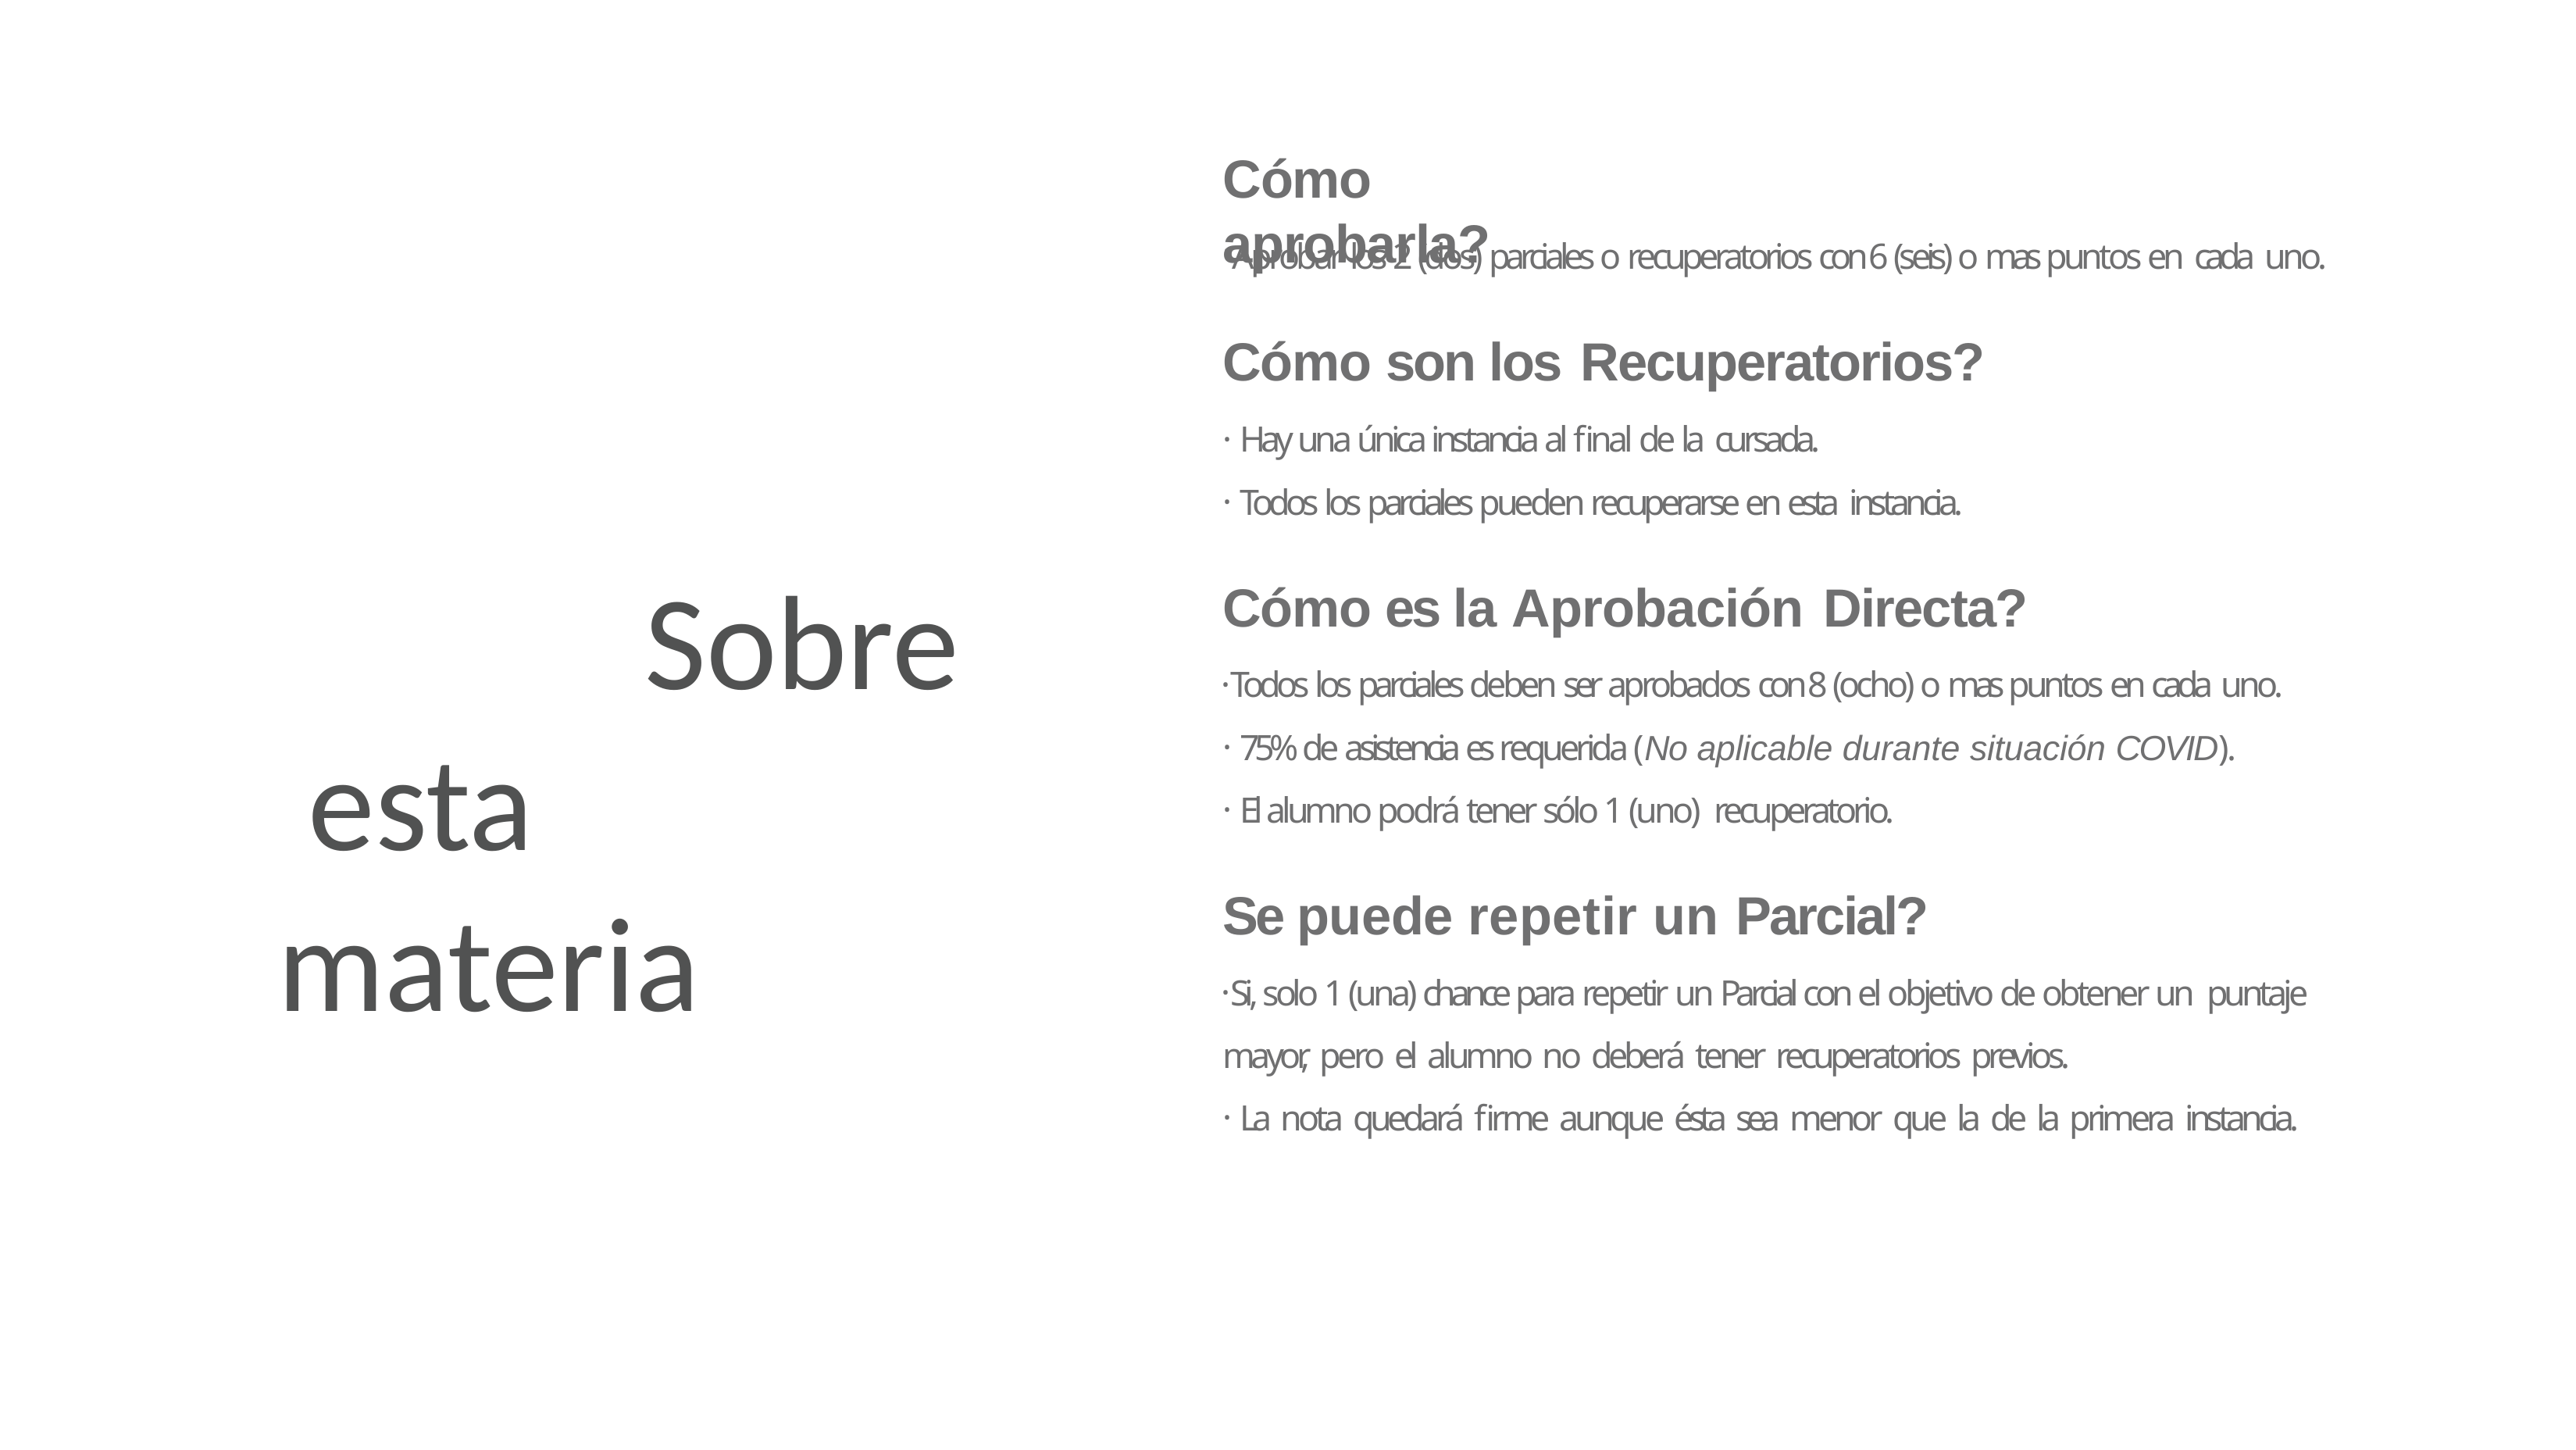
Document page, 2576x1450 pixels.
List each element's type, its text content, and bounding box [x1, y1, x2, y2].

title Cómo aprobarla? [1221, 143, 1655, 212]
text_box Aprobar los 2 (dos) parciales o recuperatorios con 6 (seis) o mas puntos en cada uno. Cómo son los Recuperatorios? Hay una única instancia al final de la cursada. Todos los parciales pueden recuperarse en esta instancia. Cómo es la Aprobación Directa? Todos los parciales deben ser aprobados con 8 (ocho) o mas puntos en cada uno. 75% de asistencia es requerida (No aplicable durante situación COVID). El alumno podrá tener sólo 1 (uno) recuperatorio. Se puede repetir un Parcial? Si, solo 1 (una) chance para repetir un Parcial con el objetivo de obtener un puntaje mayor, pero el alumno no deberá tener recuperatorios previos. La nota quedará firme aunque ésta sea menor que la de la primera instancia. [1221, 212, 2419, 1138]
text_box Sobre esta materia [276, 553, 964, 1038]
